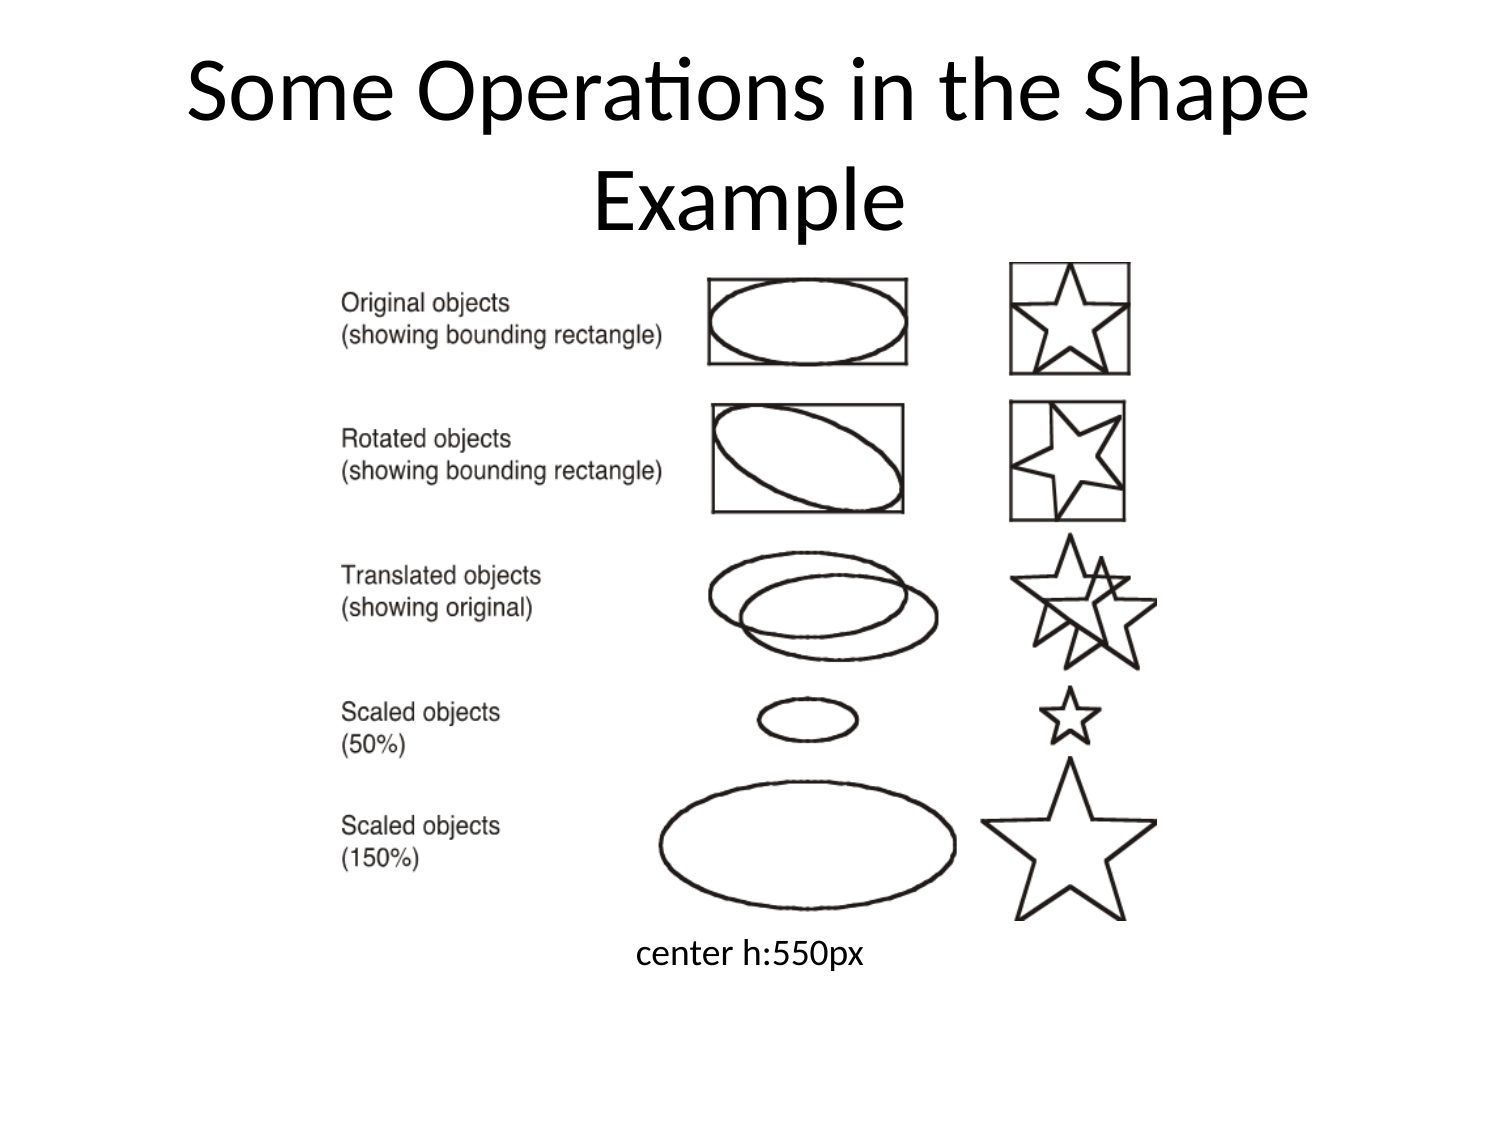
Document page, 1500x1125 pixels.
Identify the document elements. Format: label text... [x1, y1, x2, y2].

picture [341, 262, 1157, 921]
text_box center h:550px [74, 920, 1425, 1005]
title Some Operations in the Shape Example [75, 45, 1425, 233]
